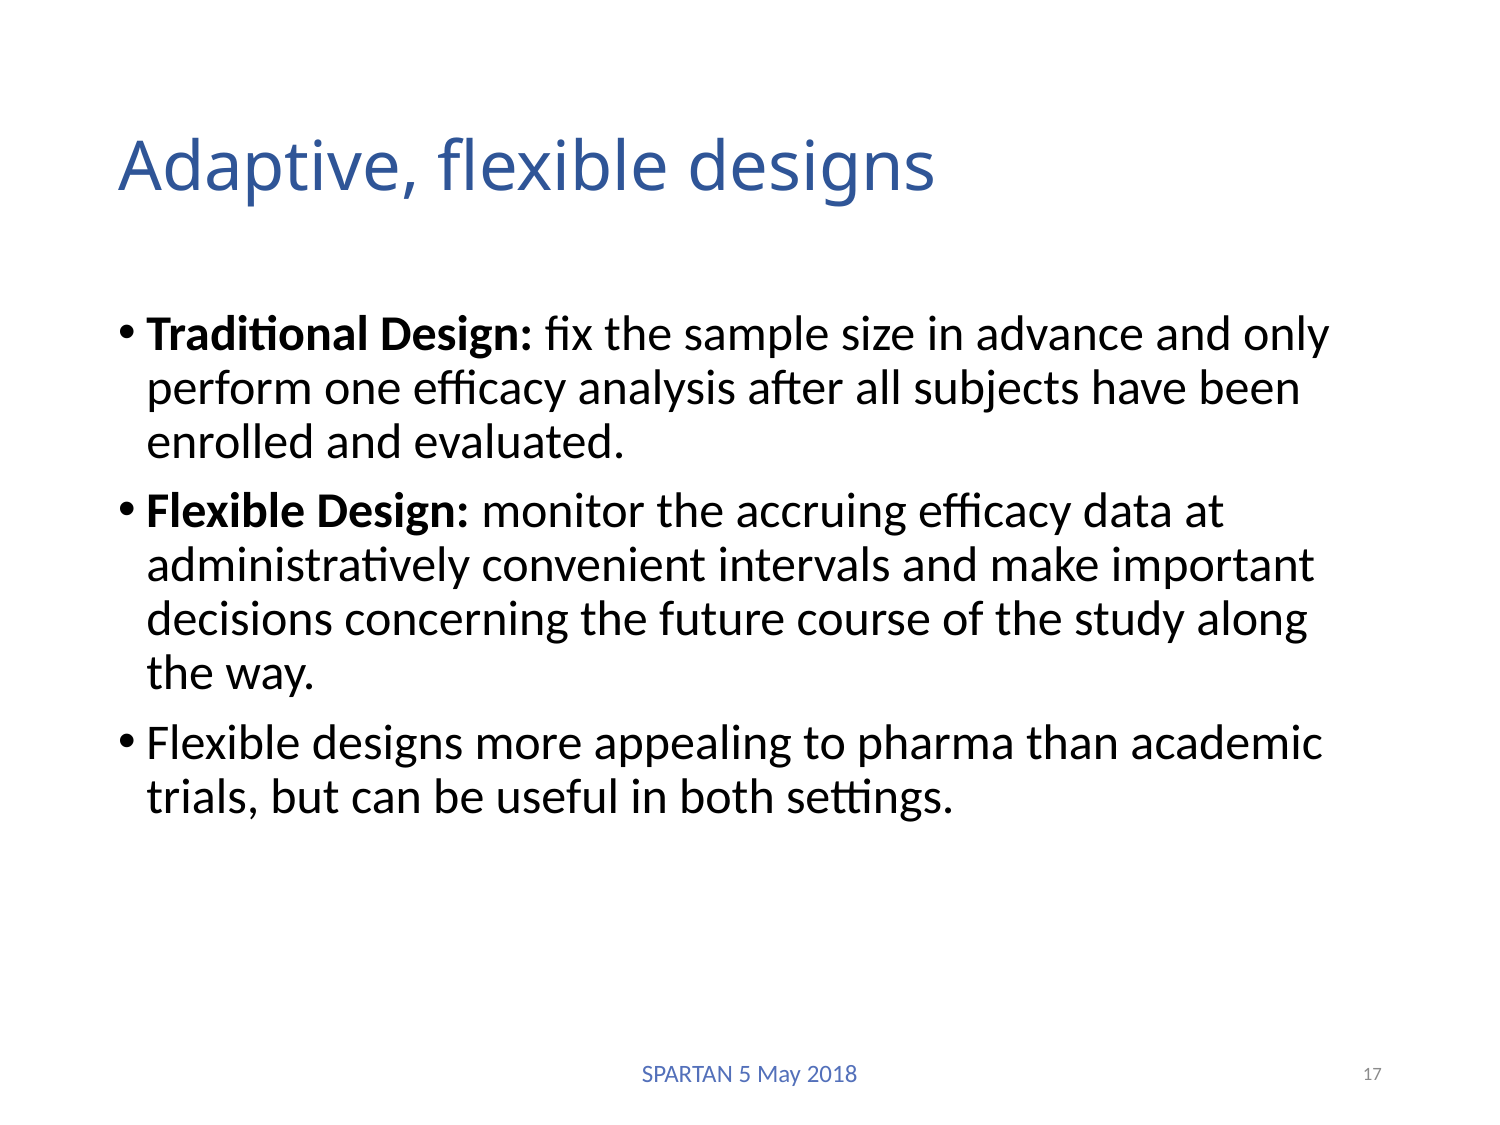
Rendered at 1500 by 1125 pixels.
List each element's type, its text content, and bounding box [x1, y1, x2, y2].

slide_number 17 [1059, 1042, 1397, 1103]
title Adaptive, flexible designs [103, 59, 1397, 278]
footer SPARTAN 5 May 2018 [496, 1042, 1004, 1103]
list Traditional Design: fix the sample size in advance and only perform one efficacy analysis after all subjects have been enrolled and evaluated. Flexible Design: monitor the accruing efficacy data at administratively convenient intervals and make important decisions concerning the future course of the study along the way. Flexible designs more appealing to pharma than academic trials, but can be useful in both settings. [103, 299, 1397, 1014]
